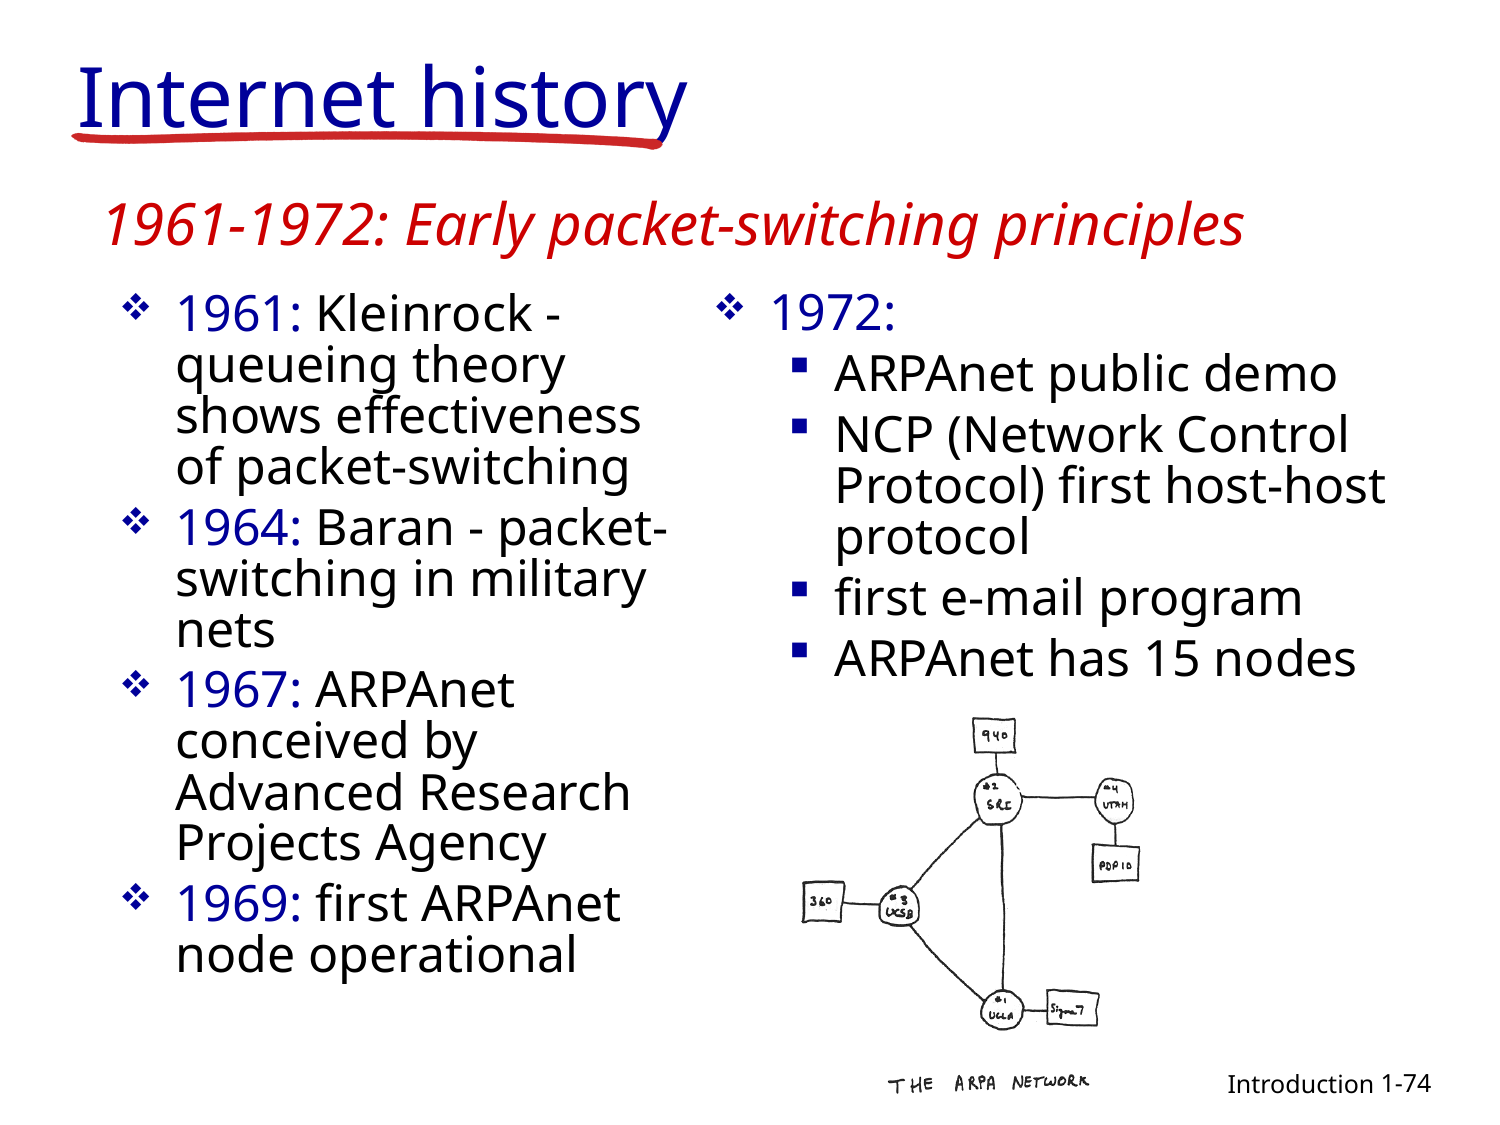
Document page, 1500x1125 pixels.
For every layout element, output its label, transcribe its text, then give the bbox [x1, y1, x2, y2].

picture [737, 692, 1184, 1125]
list 1961: Kleinrock - queueing theory shows effectiveness of packet-switching 1964: Baran - packet-switching in military nets 1967: ARPAnet conceived by Advanced Research Projects Agency 1969: first ARPAnet node operational [104, 283, 705, 1009]
list 1972: ARPAnet public demo NCP (Network Control Protocol) first host-host protocol first e-mail program ARPAnet has 15 nodes [698, 282, 1484, 754]
title Internet history [62, 41, 1337, 148]
footer Introduction [1187, 1060, 1391, 1109]
picture [68, 126, 669, 156]
text_box 1961-1972: Early packet-switching principles [85, 168, 1361, 275]
slide_number 1-74 [1365, 1059, 1477, 1106]
